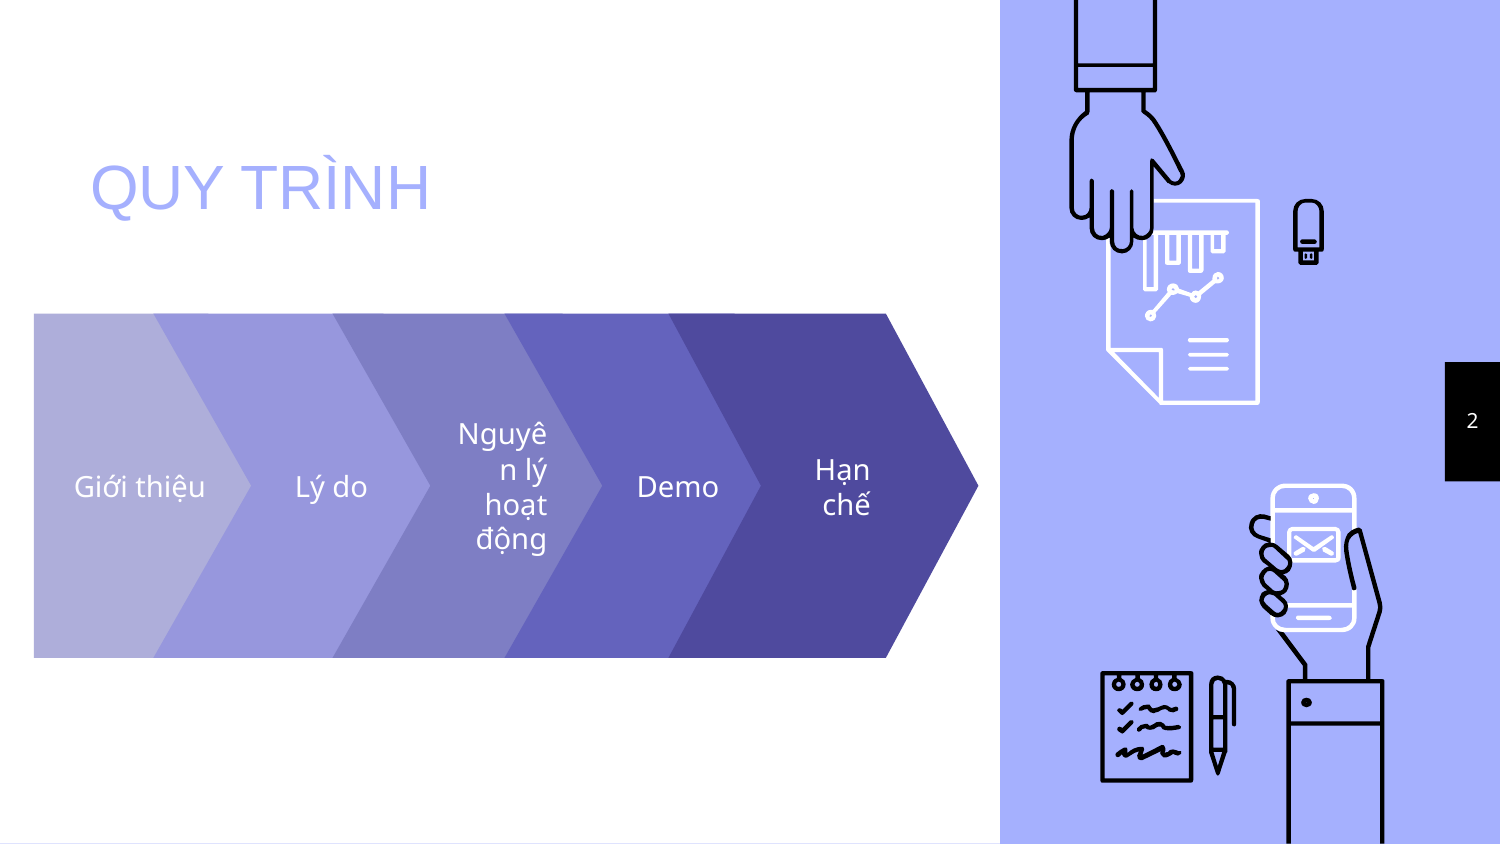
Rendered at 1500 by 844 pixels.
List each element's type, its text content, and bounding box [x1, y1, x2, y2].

text_box Hạn chế [668, 313, 979, 658]
text_box Giới thiệu [33, 313, 250, 658]
text_box Lý do [153, 313, 429, 658]
slide_number 2 [1444, 362, 1500, 482]
text_box Nguyên lý hoạt động [332, 313, 601, 658]
text_box Demo [504, 313, 760, 658]
title QUY TRÌNH [75, 96, 918, 237]
